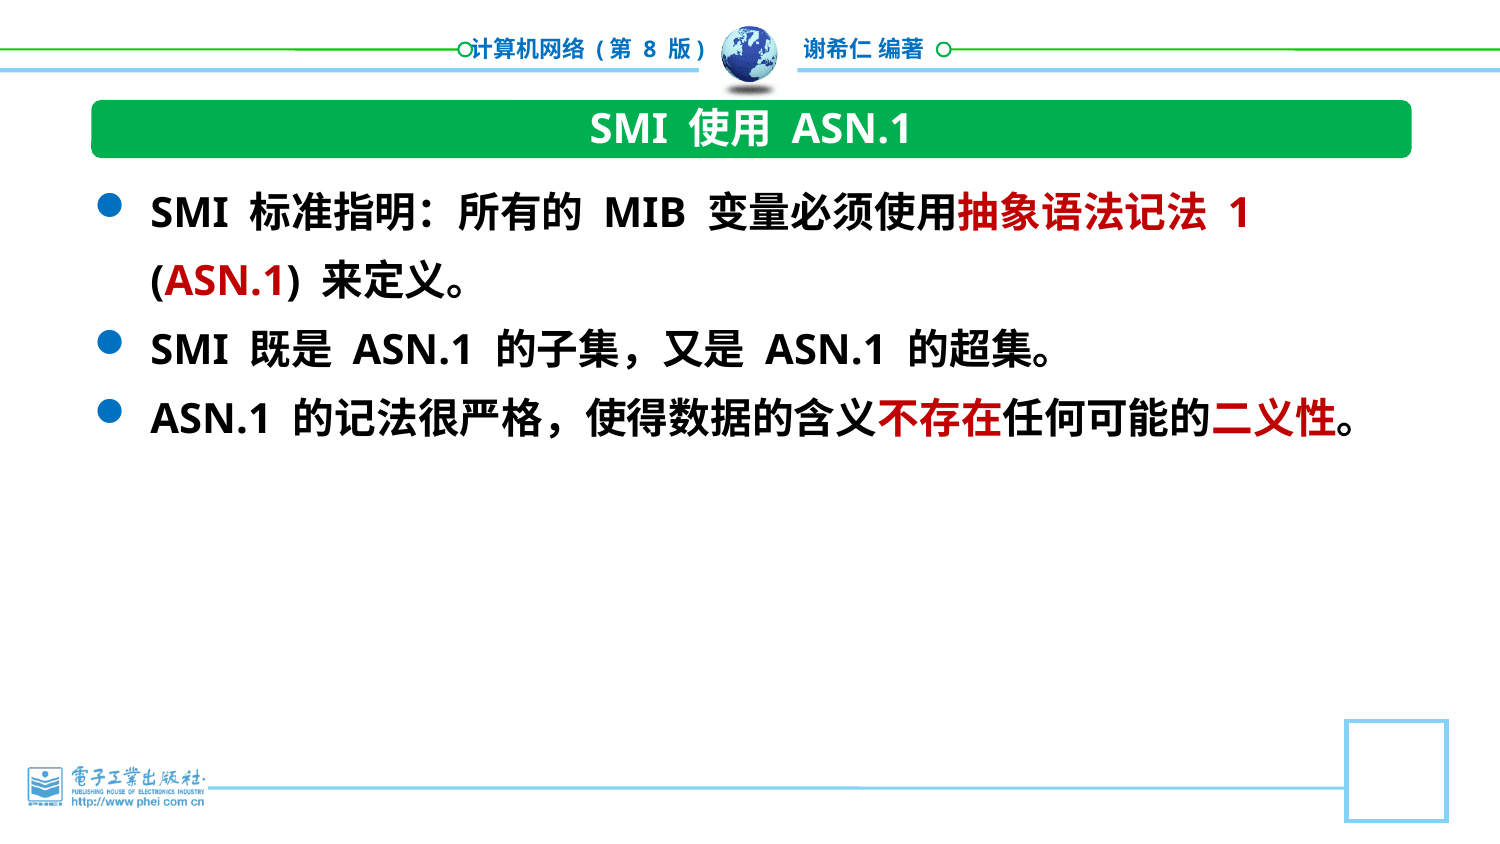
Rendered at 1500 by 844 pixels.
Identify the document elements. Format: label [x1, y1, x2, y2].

picture [719, 24, 779, 94]
text_box [79, 94, 1412, 449]
picture [23, 764, 208, 809]
